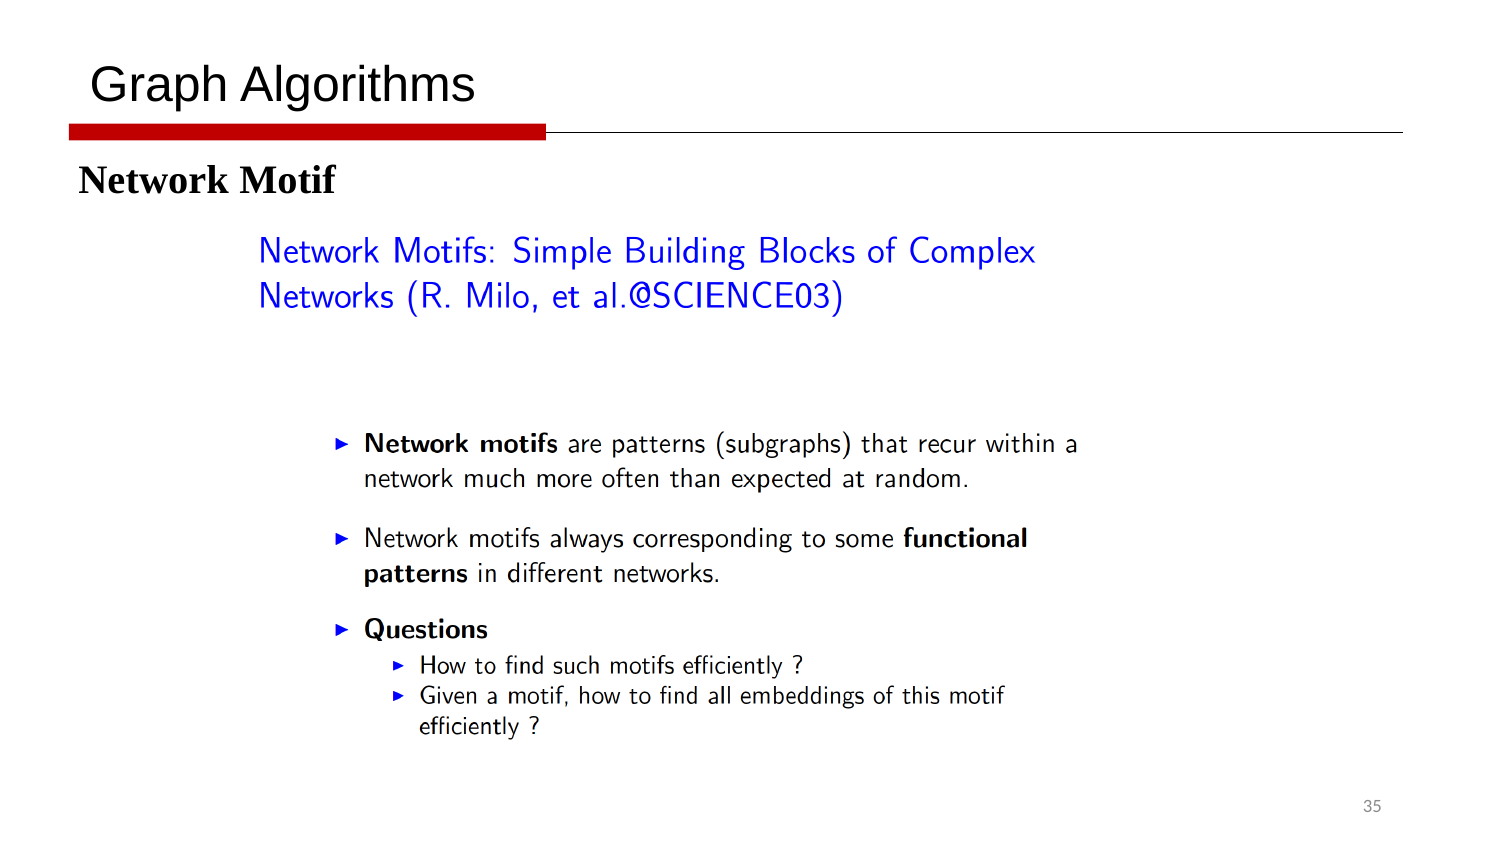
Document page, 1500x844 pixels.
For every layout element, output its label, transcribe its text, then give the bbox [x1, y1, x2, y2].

text_box [68, 123, 547, 132]
text_box Network Motif [63, 151, 485, 210]
text_box [68, 133, 547, 142]
text_box Graph Algorithms [74, 43, 491, 119]
picture [246, 220, 1148, 815]
slide_number 35 [1059, 782, 1397, 827]
